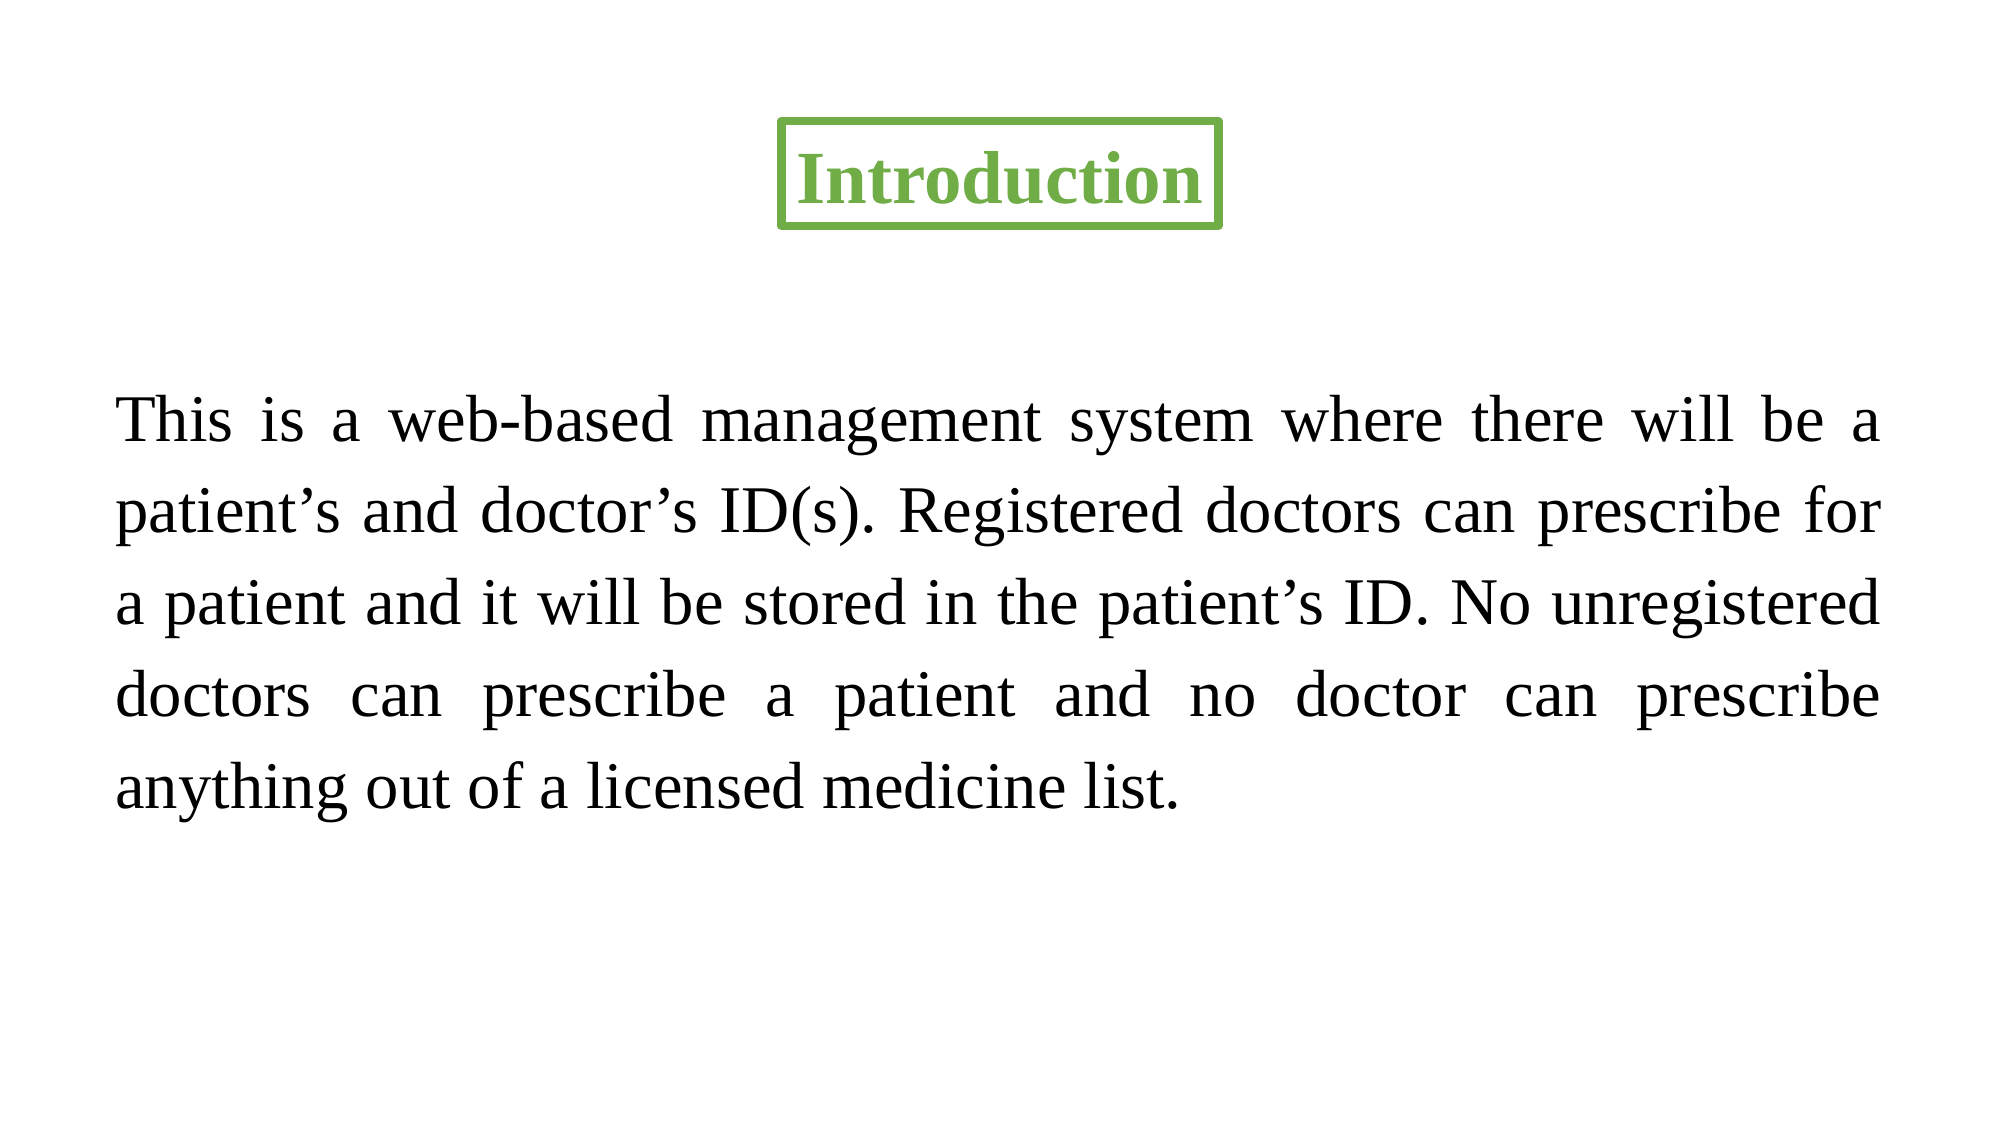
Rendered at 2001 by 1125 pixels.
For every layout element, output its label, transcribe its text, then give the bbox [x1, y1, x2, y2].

text_box Introduction [781, 121, 1219, 226]
text_box This is a web-based management system where there will be a patient’s and doctor’s ID(s). Registered doctors can prescribe for a patient and it will be stored in the patient’s ID. No unregistered doctors can prescribe a patient and no doctor can prescribe anything out of a licensed medicine list. [100, 354, 1900, 830]
